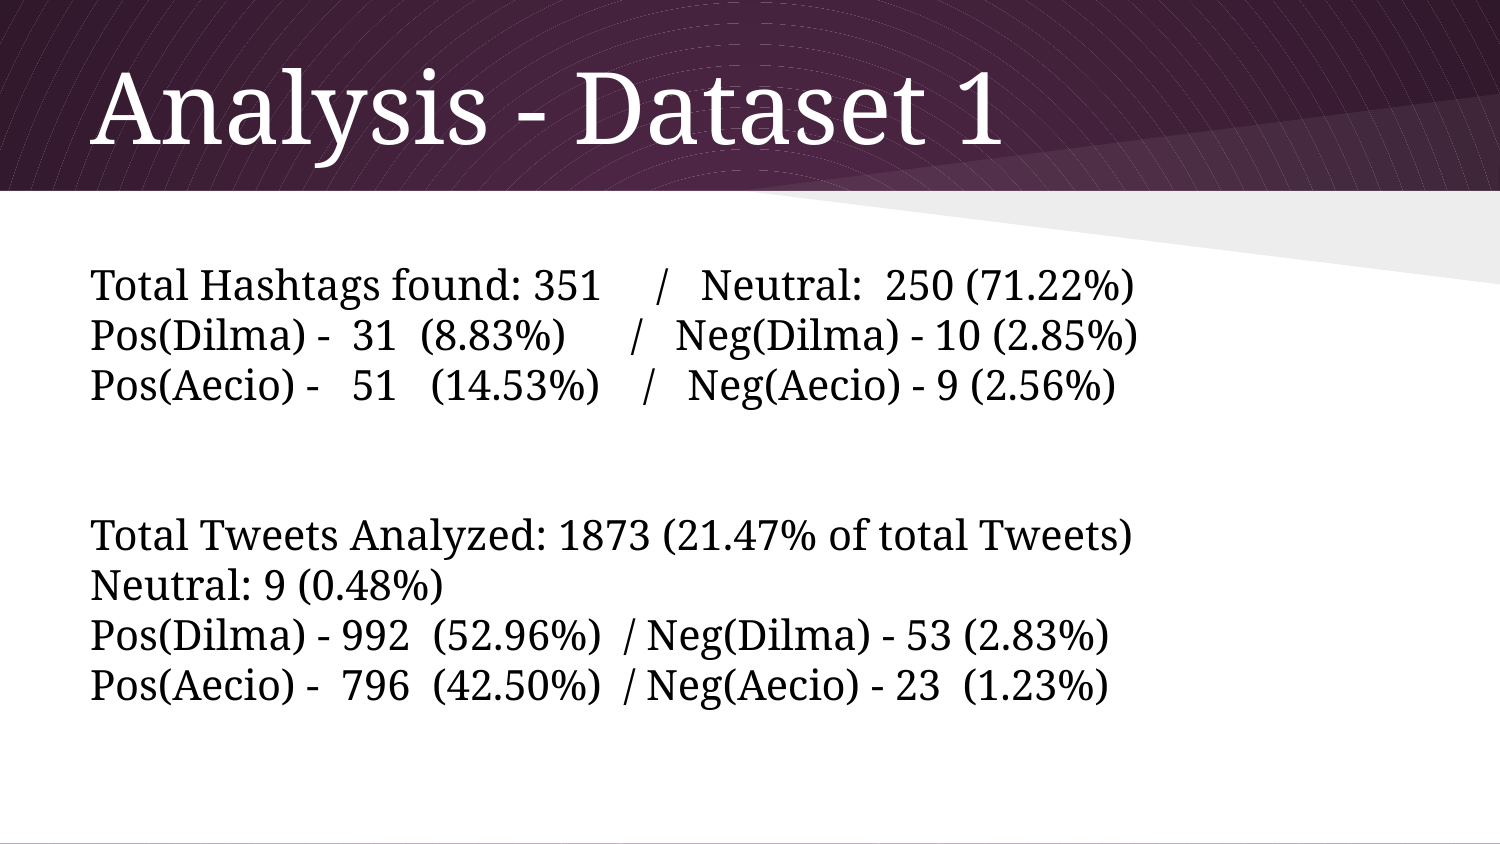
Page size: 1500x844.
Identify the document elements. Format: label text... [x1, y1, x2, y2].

list [75, 196, 1425, 808]
title Analysis - Dataset 1 [75, 33, 1425, 175]
text_box Total Hashtags found: 351 / Neutral: 250 (71.22%) Pos(Dilma) - 31 (8.83%) / Neg(Dilma) - 10 (2.85%) Pos(Aecio) - 51 (14.53%) / Neg(Aecio) - 9 (2.56%) Total Tweets Analyzed: 1873 (21.47% of total Tweets) Neutral: 9 (0.48%) Pos(Dilma) - 992 (52.96%) / Neg(Dilma) - 53 (2.83%) Pos(Aecio) - 796 (42.50%) / Neg(Aecio) - 23 (1.23%) [74, 201, 1362, 844]
